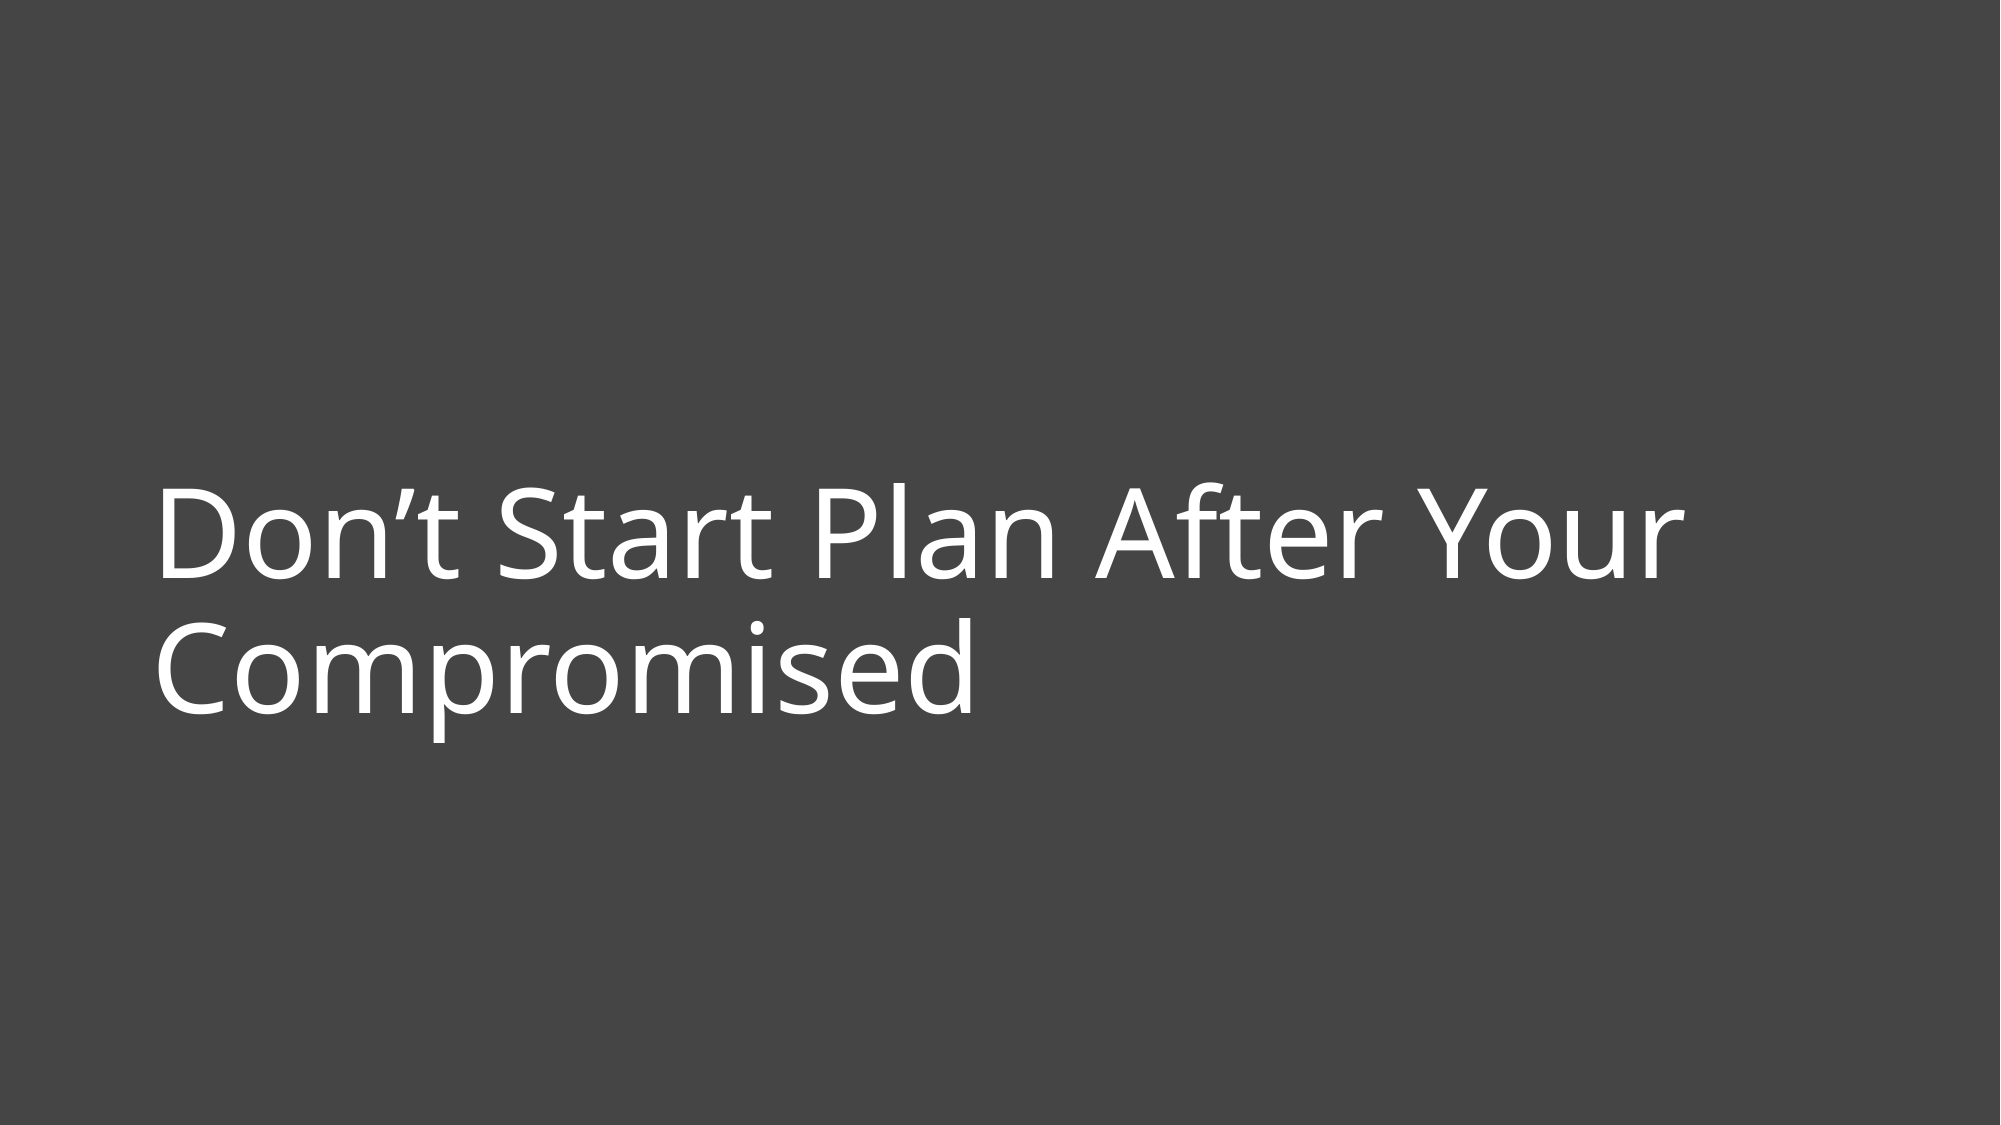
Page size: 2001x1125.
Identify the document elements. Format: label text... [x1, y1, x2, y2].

title Don’t Start Plan After Your Compromised [136, 280, 1862, 749]
